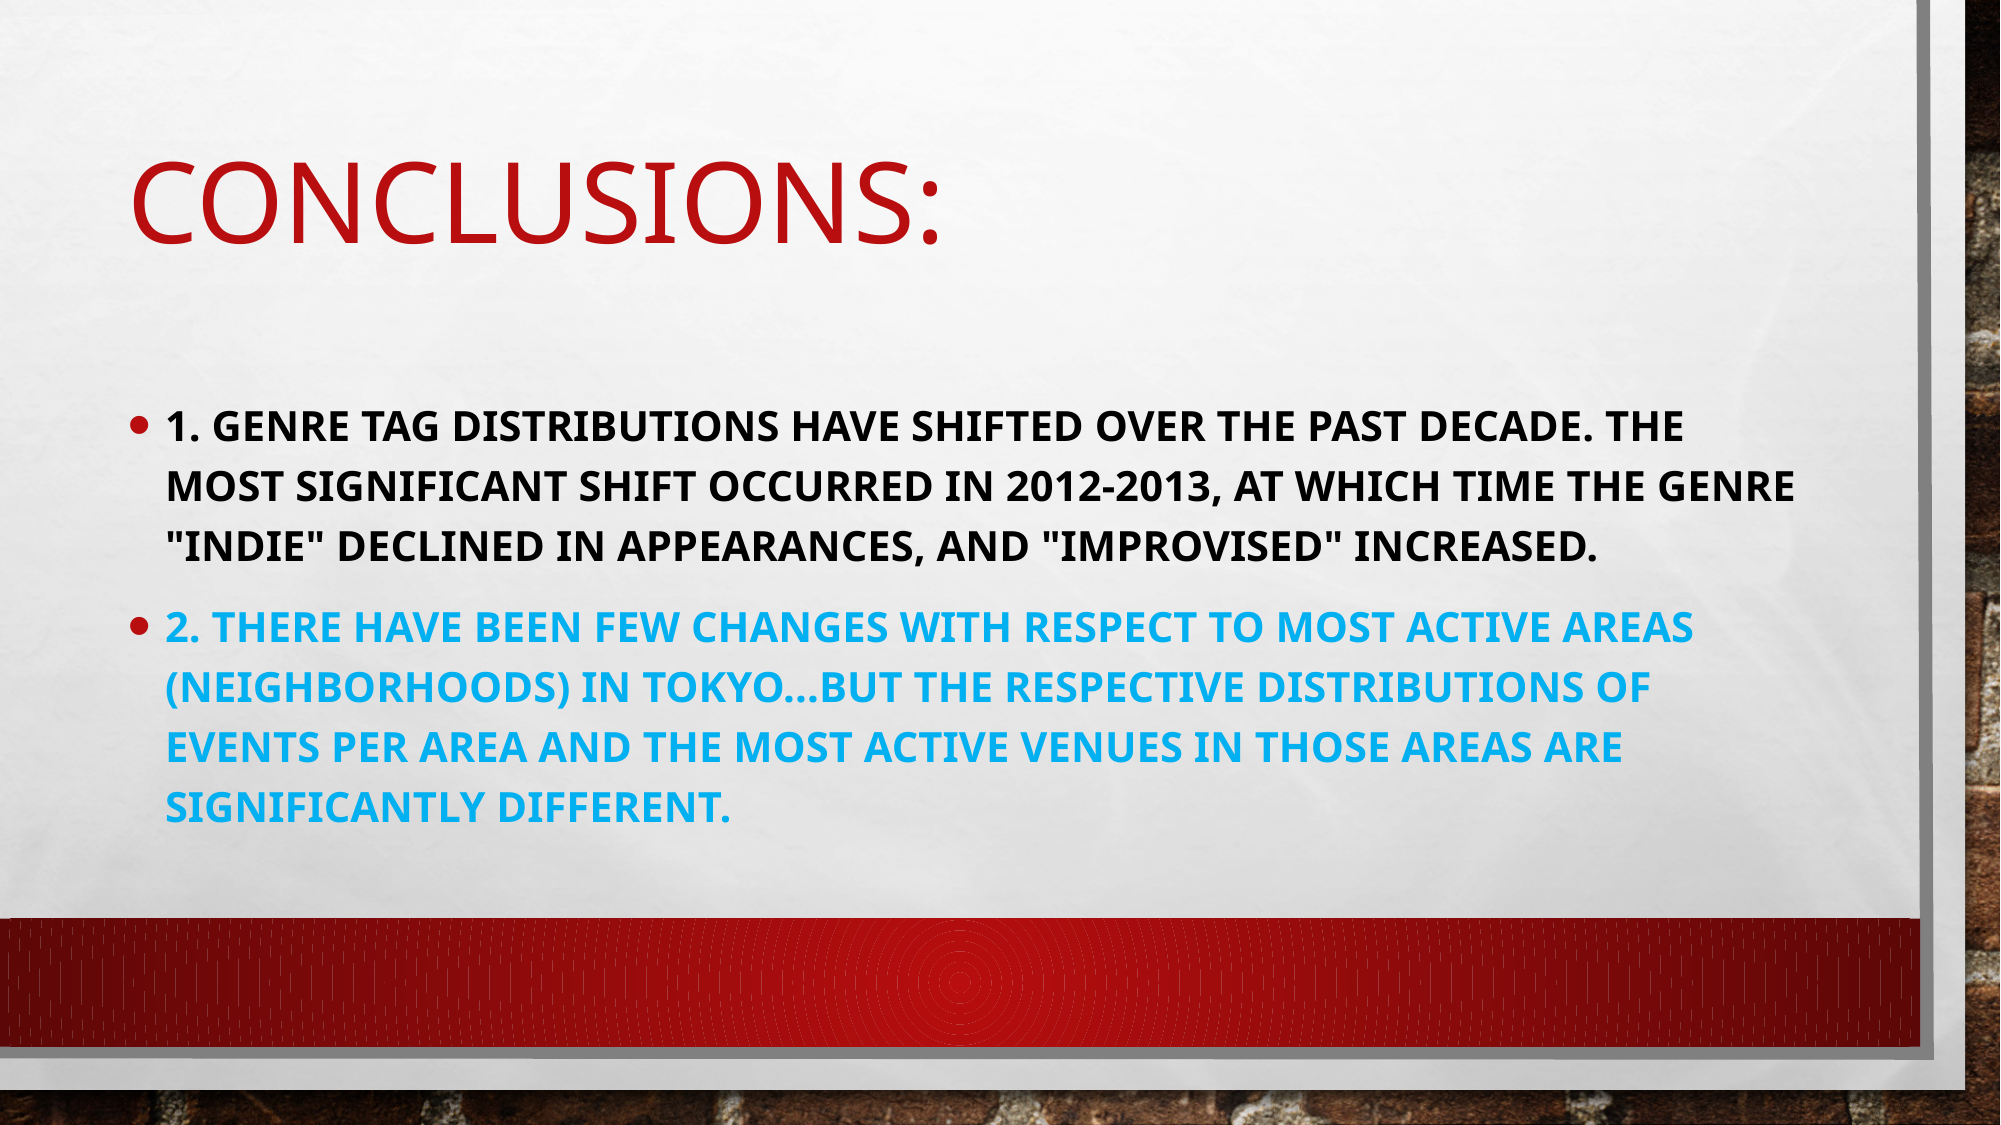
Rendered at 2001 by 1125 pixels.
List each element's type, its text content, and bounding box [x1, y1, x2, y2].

list 1. genre tag DISTRIBUTIONS have shifted over the past decade. The most significant shift occurred in 2012-2013, at which time the genre "Indie" declined in appearances, and "Improvised" increased. 2. There have been few changes with respect to most active areas (neighborhoods) in Tokyo...but the respective distributions of events per area and the most active venues in those areas are significantly different. [112, 338, 1818, 882]
picture [0, 0, 2000, 1125]
title Conclusions: [112, 112, 1818, 302]
